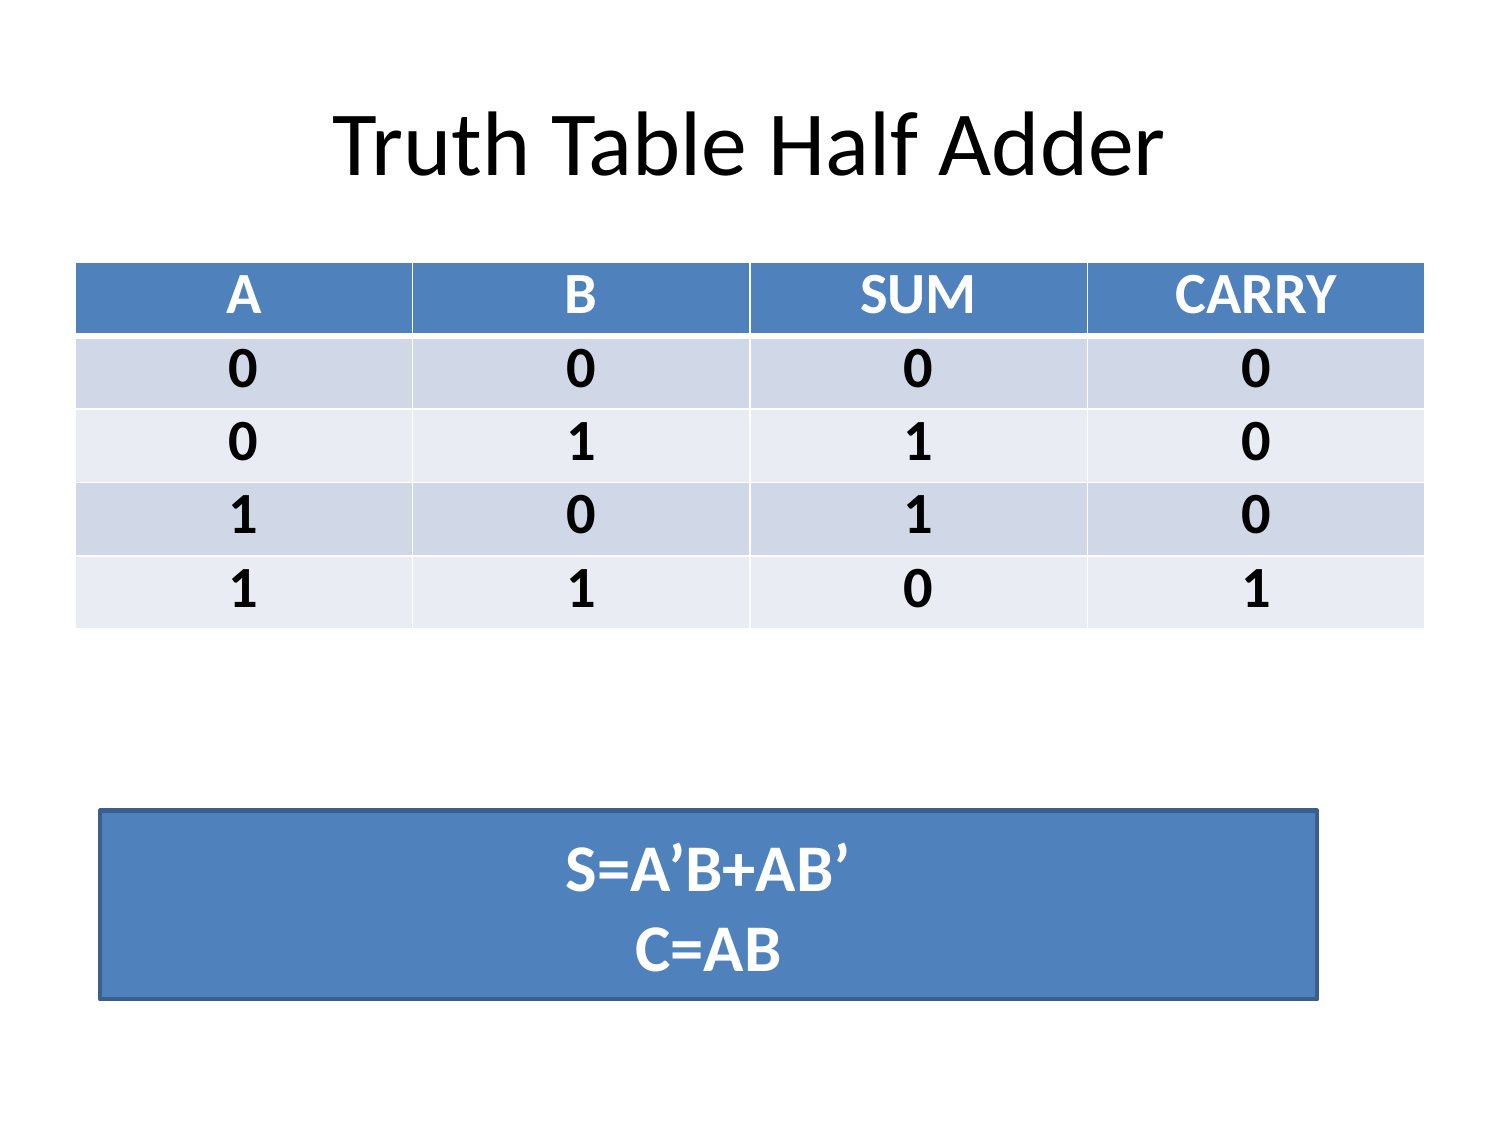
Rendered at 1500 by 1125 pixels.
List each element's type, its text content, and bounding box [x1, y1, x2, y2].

title Truth Table Half Adder [75, 45, 1425, 233]
table_cell 0 [751, 557, 1087, 628]
table_cell 0 [751, 339, 1087, 408]
text_box S=A’B+AB’ C=AB [98, 808, 1319, 1001]
table_header A [76, 263, 412, 333]
table_cell 1 [413, 410, 749, 482]
table_cell 1 [76, 483, 412, 555]
table_cell 1 [1088, 557, 1424, 628]
table_cell 0 [413, 339, 749, 408]
table_cell 1 [76, 557, 412, 628]
table_header SUM [751, 263, 1087, 333]
table_header CARRY [1088, 263, 1424, 333]
table_cell 0 [1088, 410, 1424, 482]
table_cell 0 [1088, 483, 1424, 555]
table_cell 1 [751, 483, 1087, 555]
table_header B [413, 263, 749, 333]
table_cell 0 [413, 483, 749, 555]
table_cell 0 [76, 339, 412, 408]
table_cell 0 [1088, 339, 1424, 408]
table_cell 1 [413, 557, 749, 628]
table_cell 0 [76, 410, 412, 482]
table_cell 1 [751, 410, 1087, 482]
